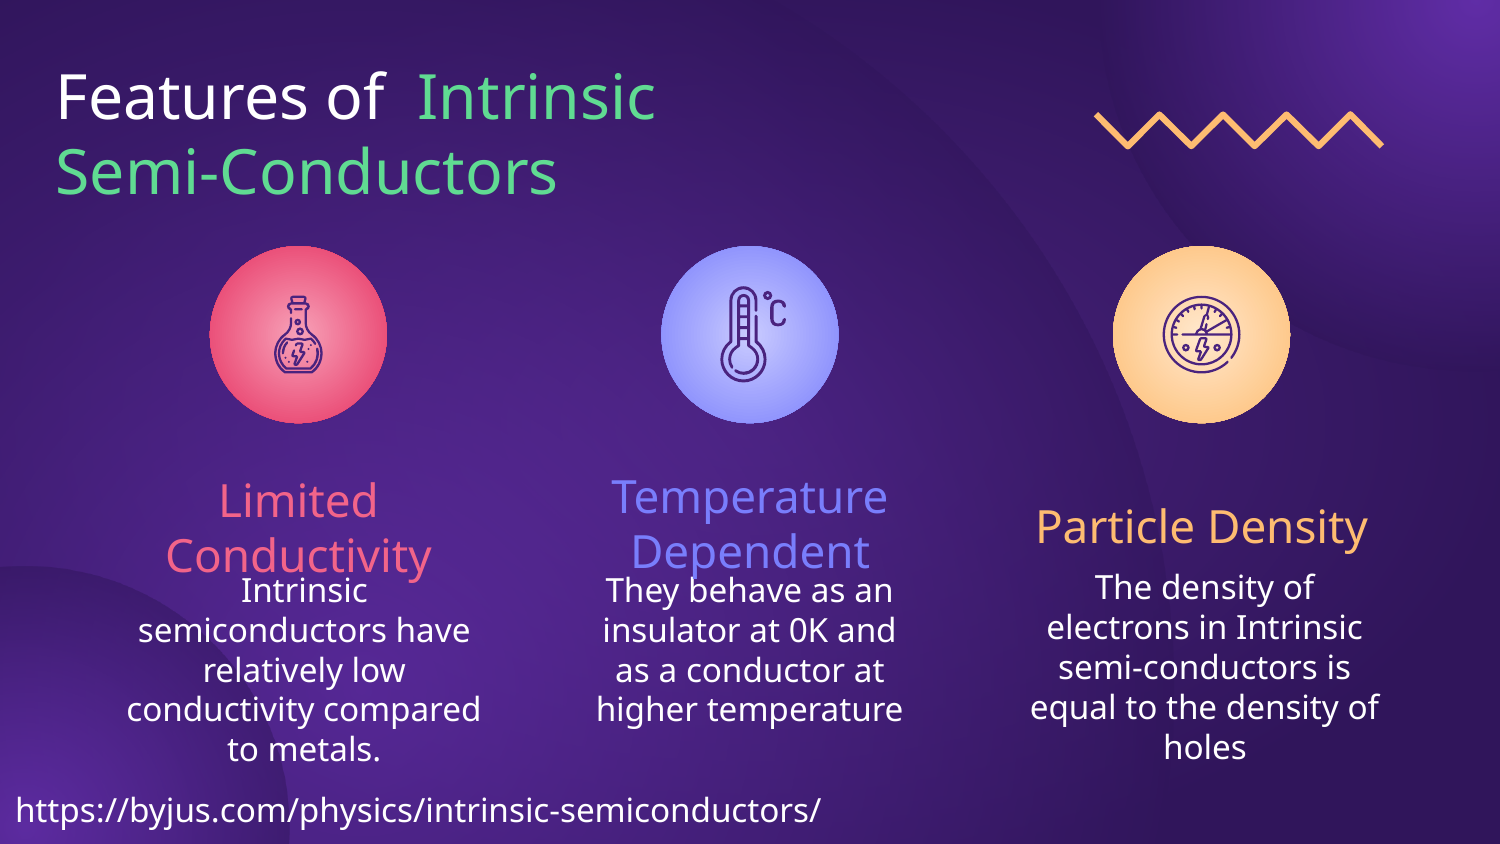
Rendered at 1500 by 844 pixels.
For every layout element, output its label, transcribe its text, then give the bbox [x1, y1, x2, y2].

subtitle Temperature Dependent [569, 464, 931, 593]
subtitle The density of electrons in Intrinsic semi-conductors is equal to the density of holes [1007, 551, 1403, 718]
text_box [273, 295, 323, 374]
subtitle Limited Conductivity [118, 458, 479, 597]
subtitle Intrinsic semiconductors have relatively low conductivity compared to metals. [100, 553, 509, 720]
subtitle They behave as an insulator at 0K and as a conductor at higher temperature [569, 593, 931, 720]
text_box https://byjus.com/physics/intrinsic-semiconductors/ [0, 774, 1136, 842]
picture [0, 0, 1500, 844]
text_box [720, 285, 787, 383]
text_box [209, 246, 387, 424]
subtitle Particle Density [1007, 481, 1396, 568]
text_box [1113, 246, 1291, 424]
title Features of Intrinsic Semi-Conductors [40, 42, 1305, 204]
text_box [661, 246, 839, 424]
text_box [1095, 114, 1382, 147]
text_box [1162, 295, 1241, 374]
